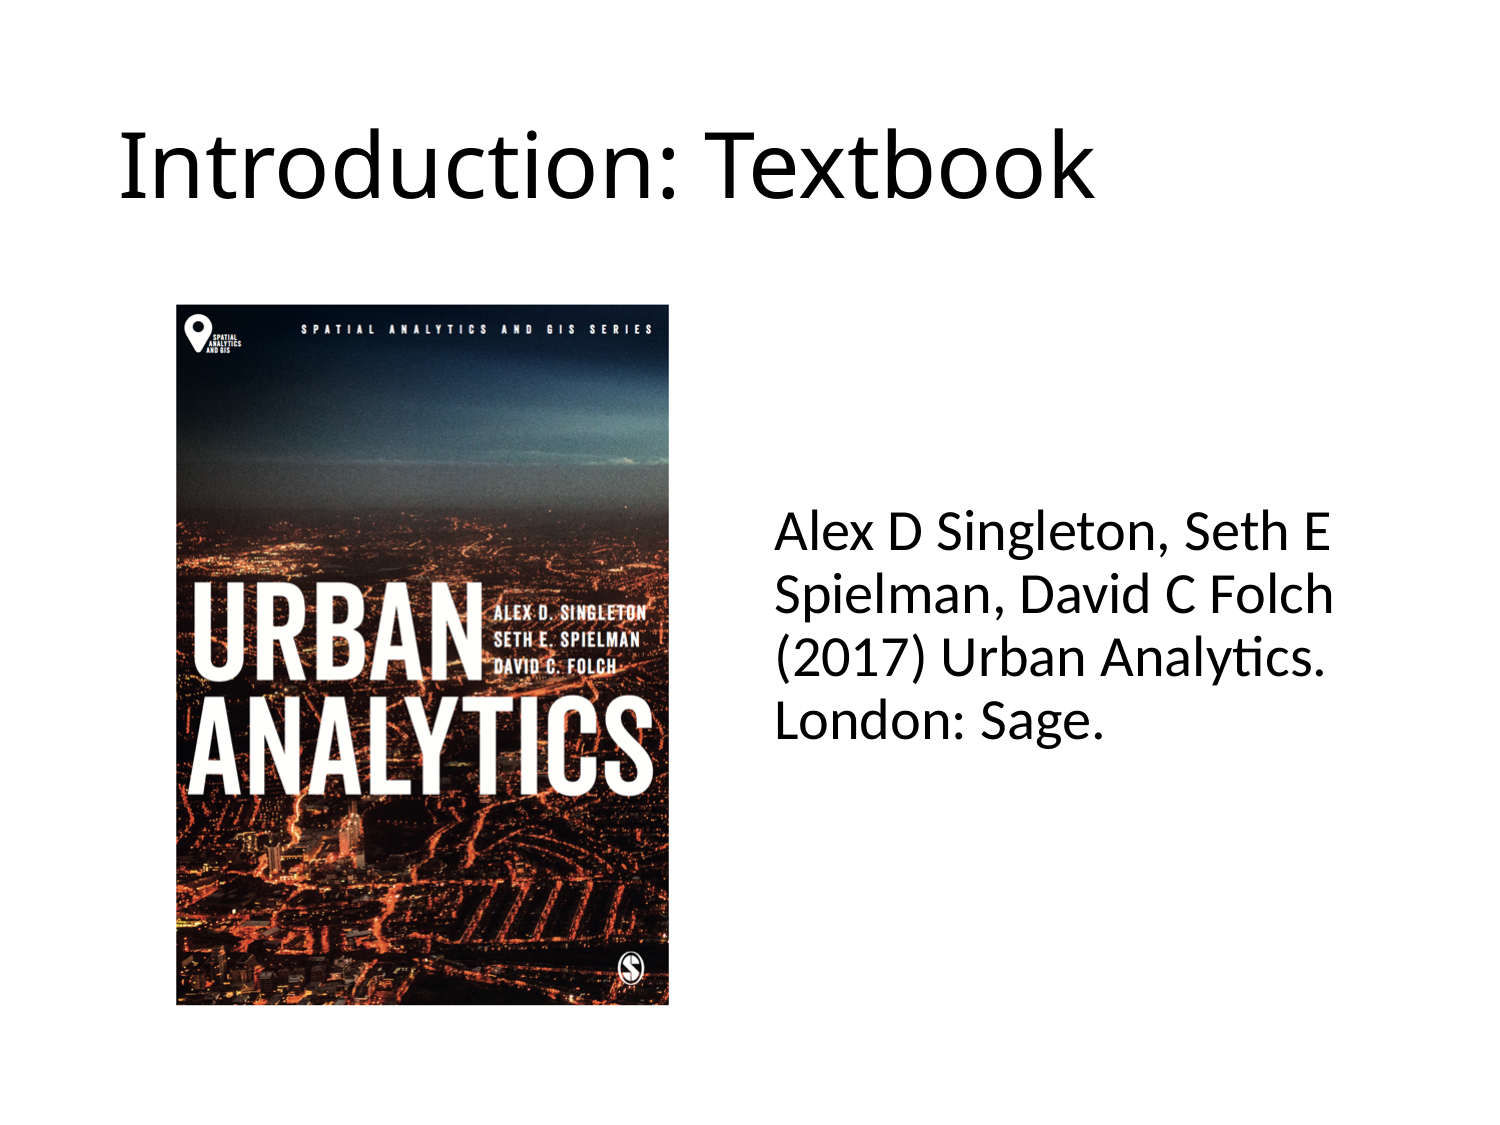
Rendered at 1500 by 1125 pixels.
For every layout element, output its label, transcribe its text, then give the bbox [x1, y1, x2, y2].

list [168, 299, 676, 1014]
title Introduction: Textbook [103, 59, 1397, 278]
list Alex D Singleton, Seth E Spielman, David C Folch (2017) Urban Analytics. London: Sage. [759, 492, 1397, 772]
